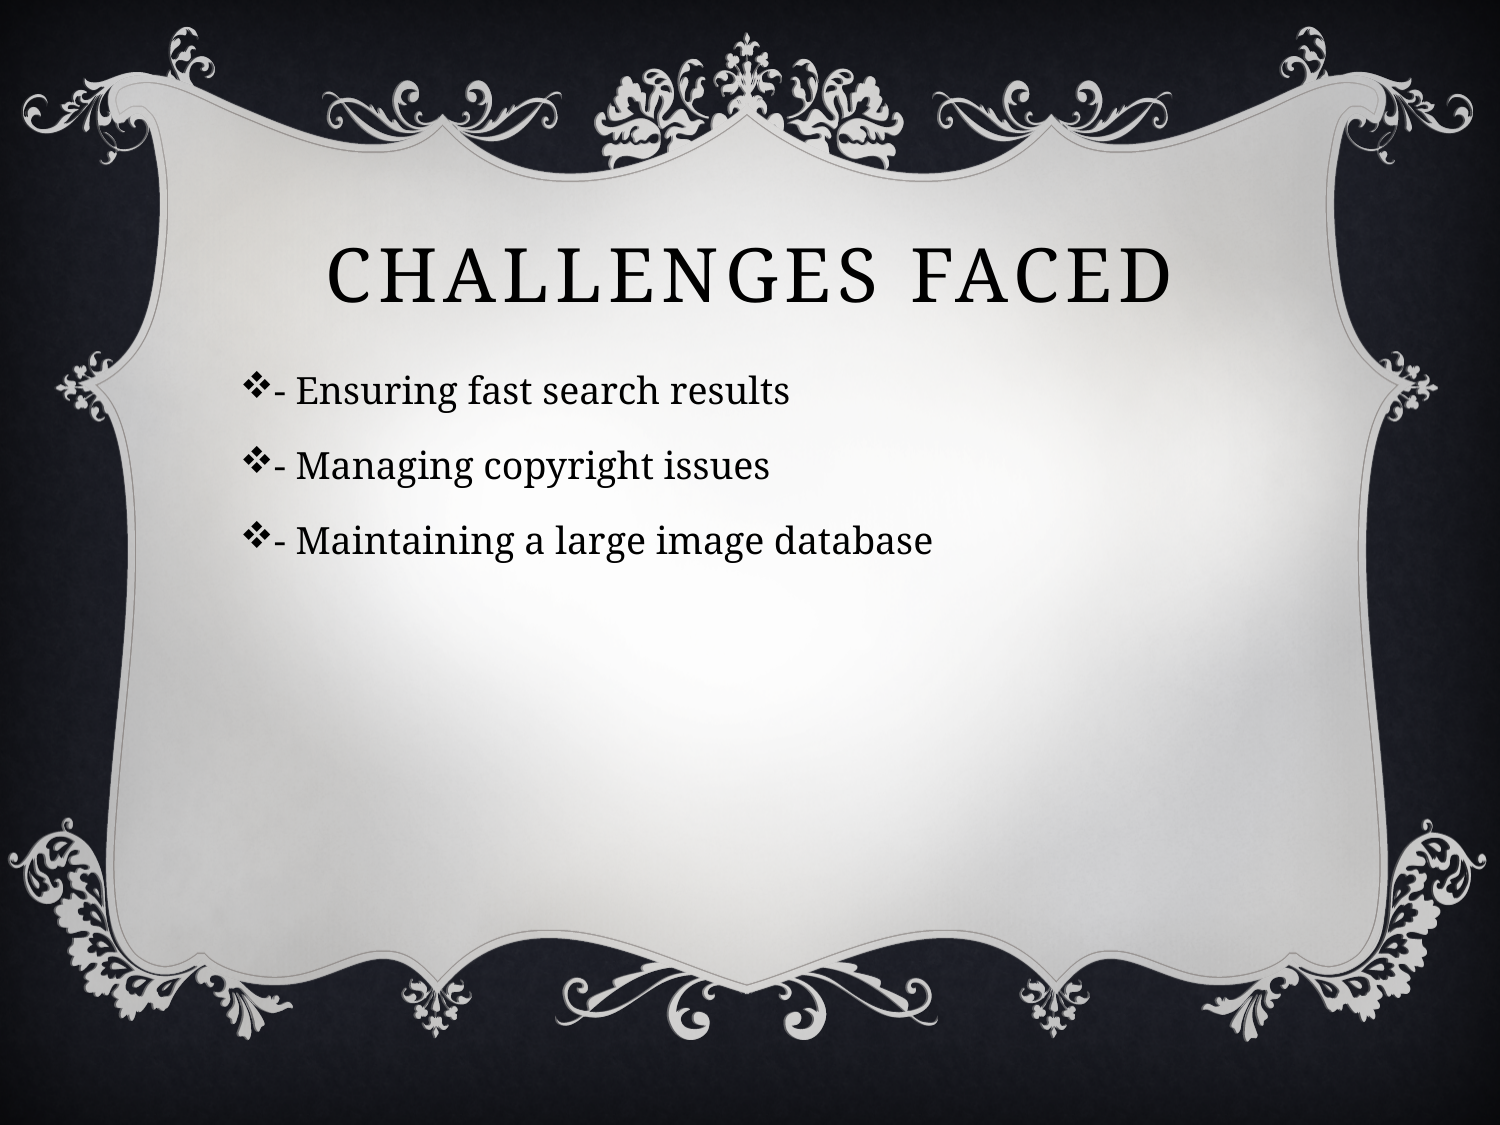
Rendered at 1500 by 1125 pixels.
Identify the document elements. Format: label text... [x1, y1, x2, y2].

title Challenges Faced [225, 212, 1275, 325]
list - Ensuring fast search results - Managing copyright issues - Maintaining a large image database [225, 337, 1275, 900]
picture [0, 0, 1500, 1125]
